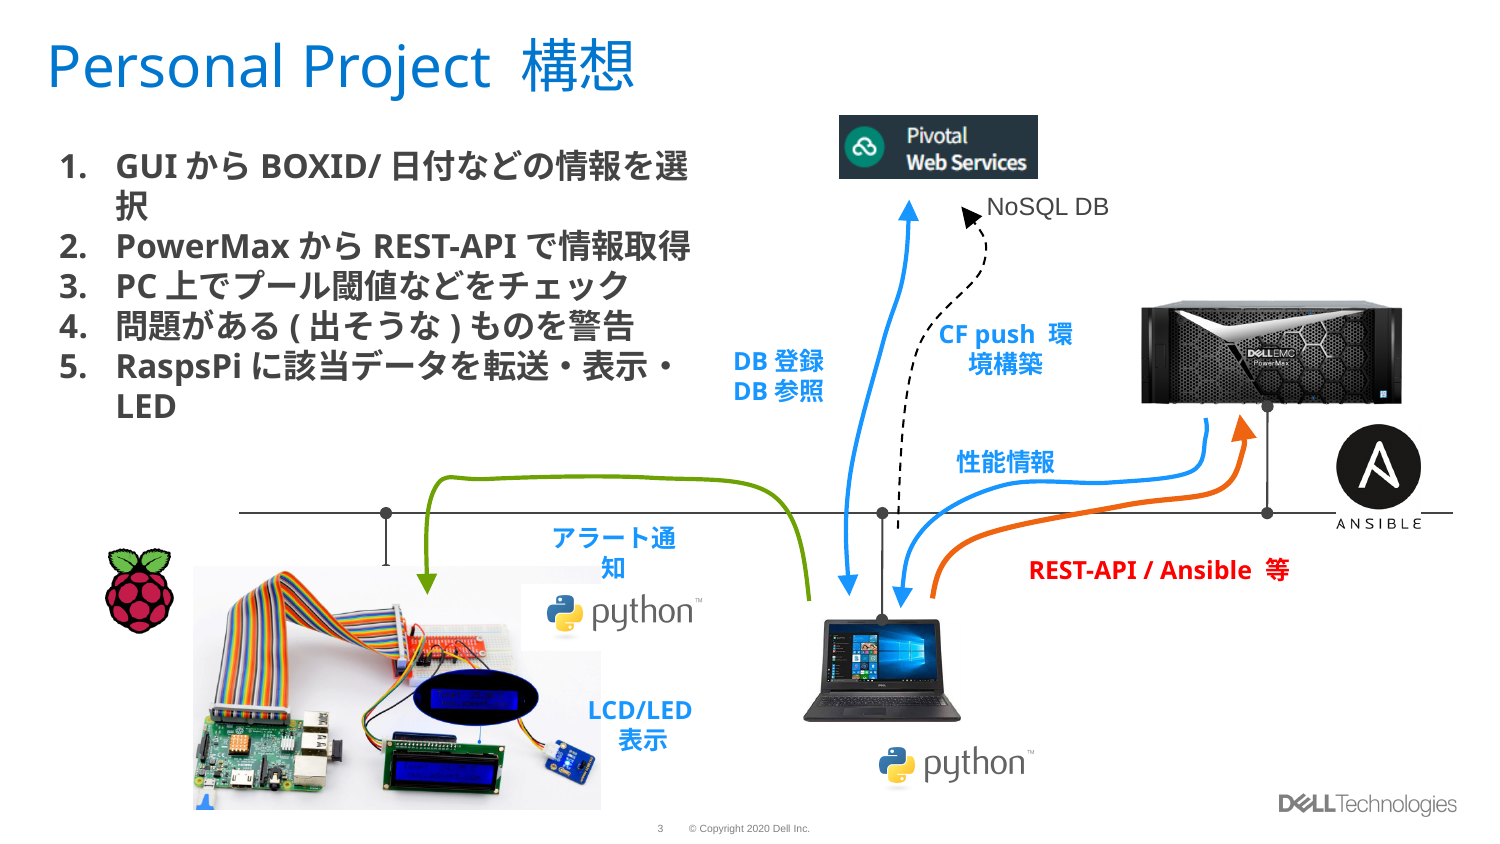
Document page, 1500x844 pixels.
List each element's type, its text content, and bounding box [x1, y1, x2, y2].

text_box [897, 206, 1074, 529]
picture [1279, 793, 1457, 817]
picture [1110, 296, 1424, 409]
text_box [1207, 424, 1421, 585]
text_box DB登録 DB参照 [713, 345, 847, 406]
text_box [845, 280, 897, 513]
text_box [839, 115, 1126, 222]
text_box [99, 541, 717, 810]
text_box [1223, 414, 1248, 424]
title Personal Project 構想 [46, 37, 704, 103]
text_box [900, 417, 1207, 609]
text_box GUIからBOXID/日付などの情報を選択 PowerMaxからREST-APIで情報取得 PC上でプール閾値などをチェック 問題がある(出そうな)ものを警告 RaspsPiに該当データを転送・表示・LED [59, 145, 713, 426]
text_box [426, 475, 790, 513]
text_box [425, 514, 811, 602]
text_box [837, 514, 862, 597]
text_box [803, 619, 1049, 802]
